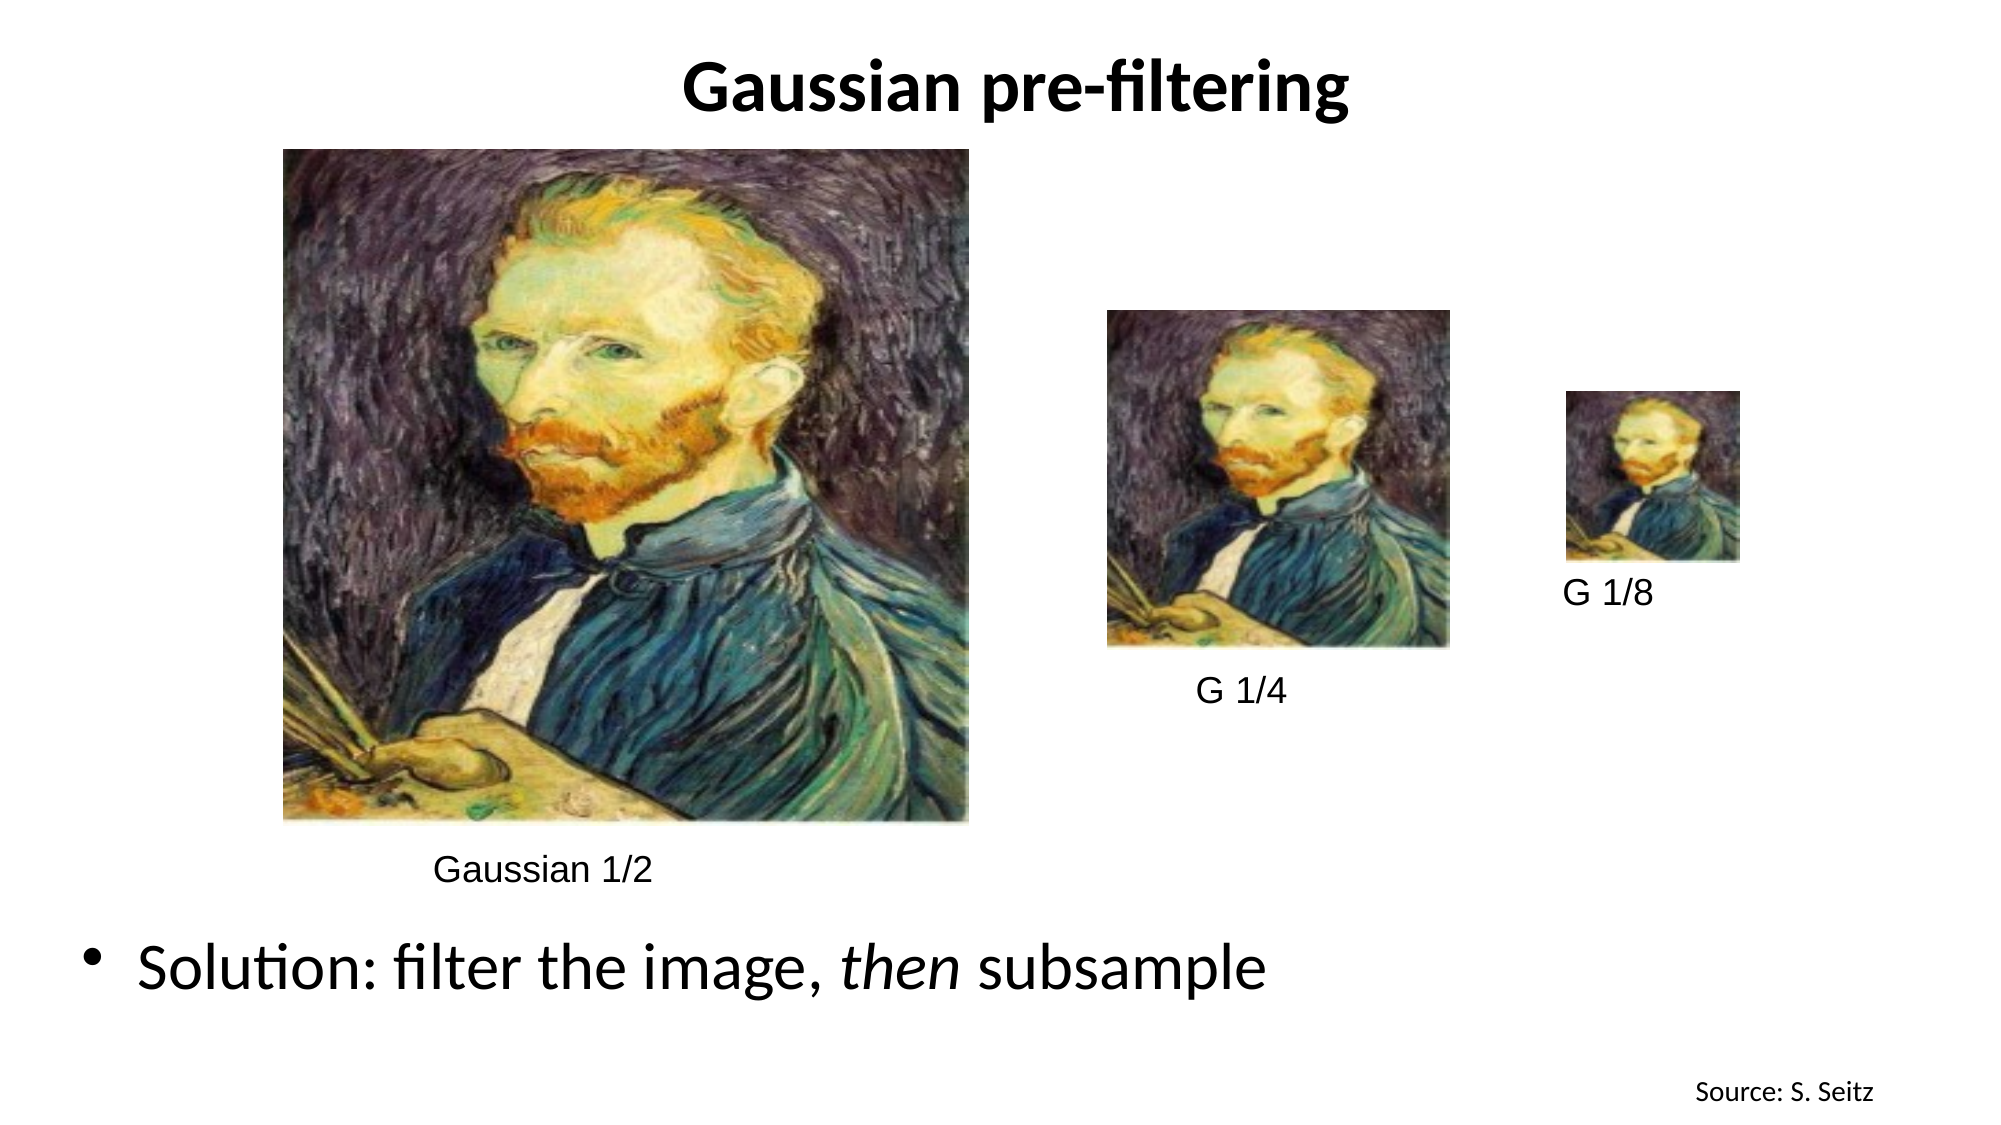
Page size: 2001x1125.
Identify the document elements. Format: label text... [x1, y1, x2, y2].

text_box Source: S. Seitz [1680, 1064, 1981, 1115]
picture [1107, 310, 1451, 651]
text_box Gaussian 1/2 [418, 837, 669, 898]
text_box Solution: filter the image, then subsample [66, 924, 2000, 1113]
picture [1566, 391, 1740, 563]
text_box G 1/4 [1180, 659, 1303, 718]
text_box G 1/8 [1547, 560, 1669, 621]
picture [283, 149, 969, 827]
title Gaussian pre-filtering [150, 12, 1884, 150]
